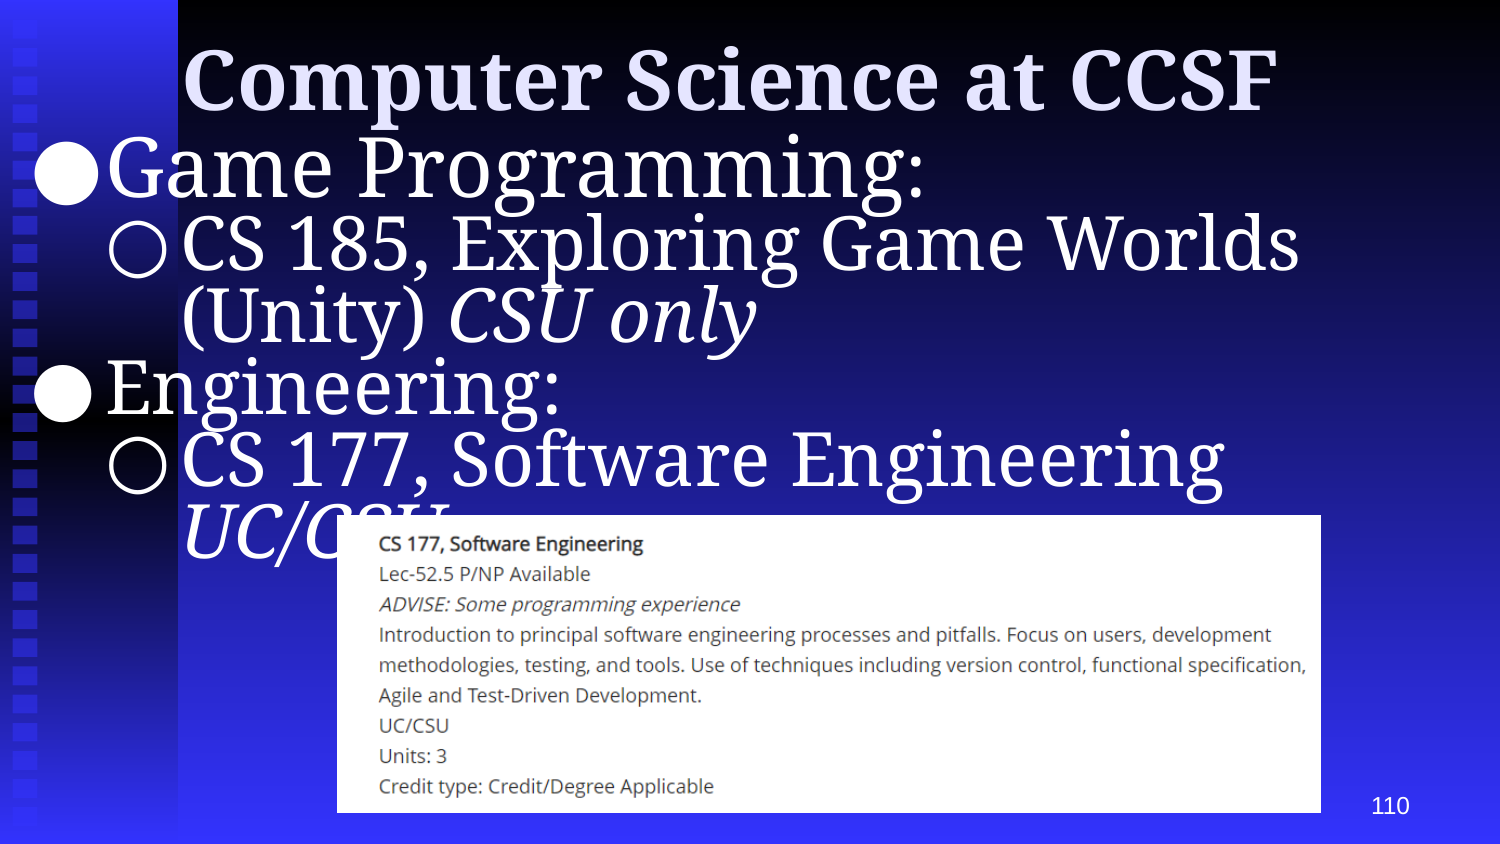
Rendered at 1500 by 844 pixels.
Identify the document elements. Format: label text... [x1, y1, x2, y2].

text_box Computer Science at CCSF [0, 2, 1463, 186]
text_box Game Programming: CS 185, Exploring Game Worlds (Unity) CSU only Engineering: CS 177, Software Engineering UC/CSU [15, 125, 1409, 648]
picture [337, 515, 1321, 813]
text_box ‹#› [1074, 768, 1426, 828]
